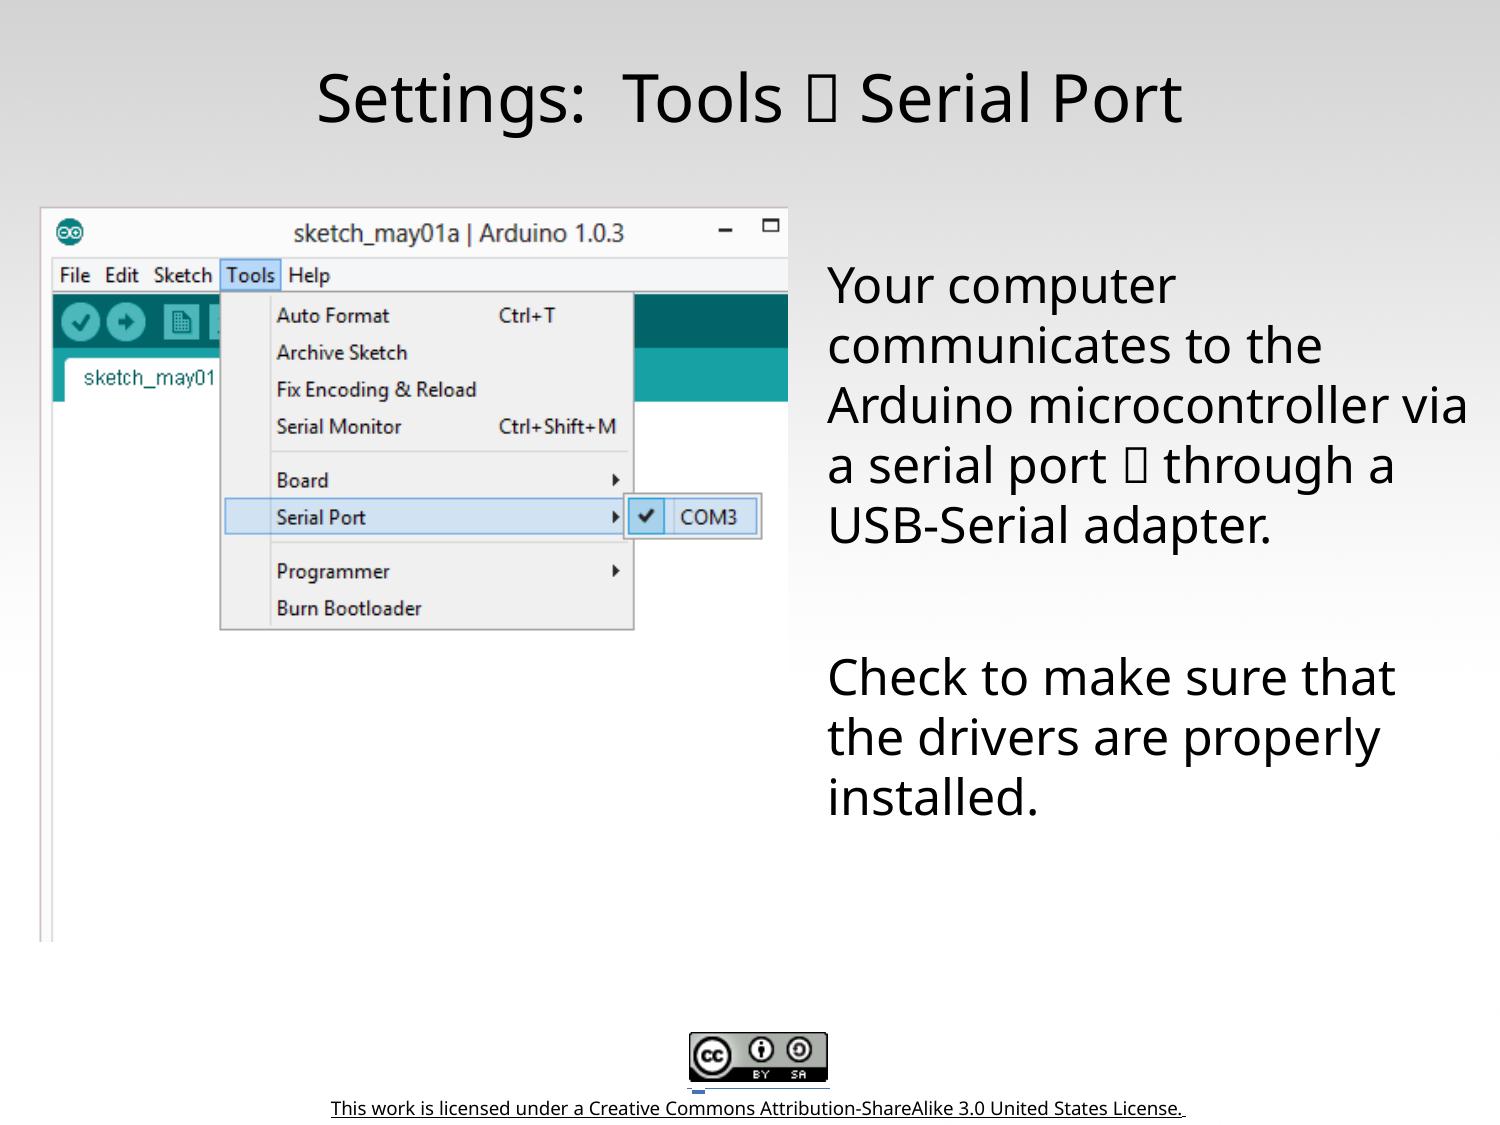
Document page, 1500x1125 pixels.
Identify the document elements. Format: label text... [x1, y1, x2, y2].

list Your computer communicates to the Arduino microcontroller via a serial port  through a USB-Serial adapter. Check to make sure that the drivers are properly installed. [812, 246, 1500, 1121]
picture [0, 0, 1500, 1125]
title Settings: Tools  Serial Port [112, 2, 1388, 190]
